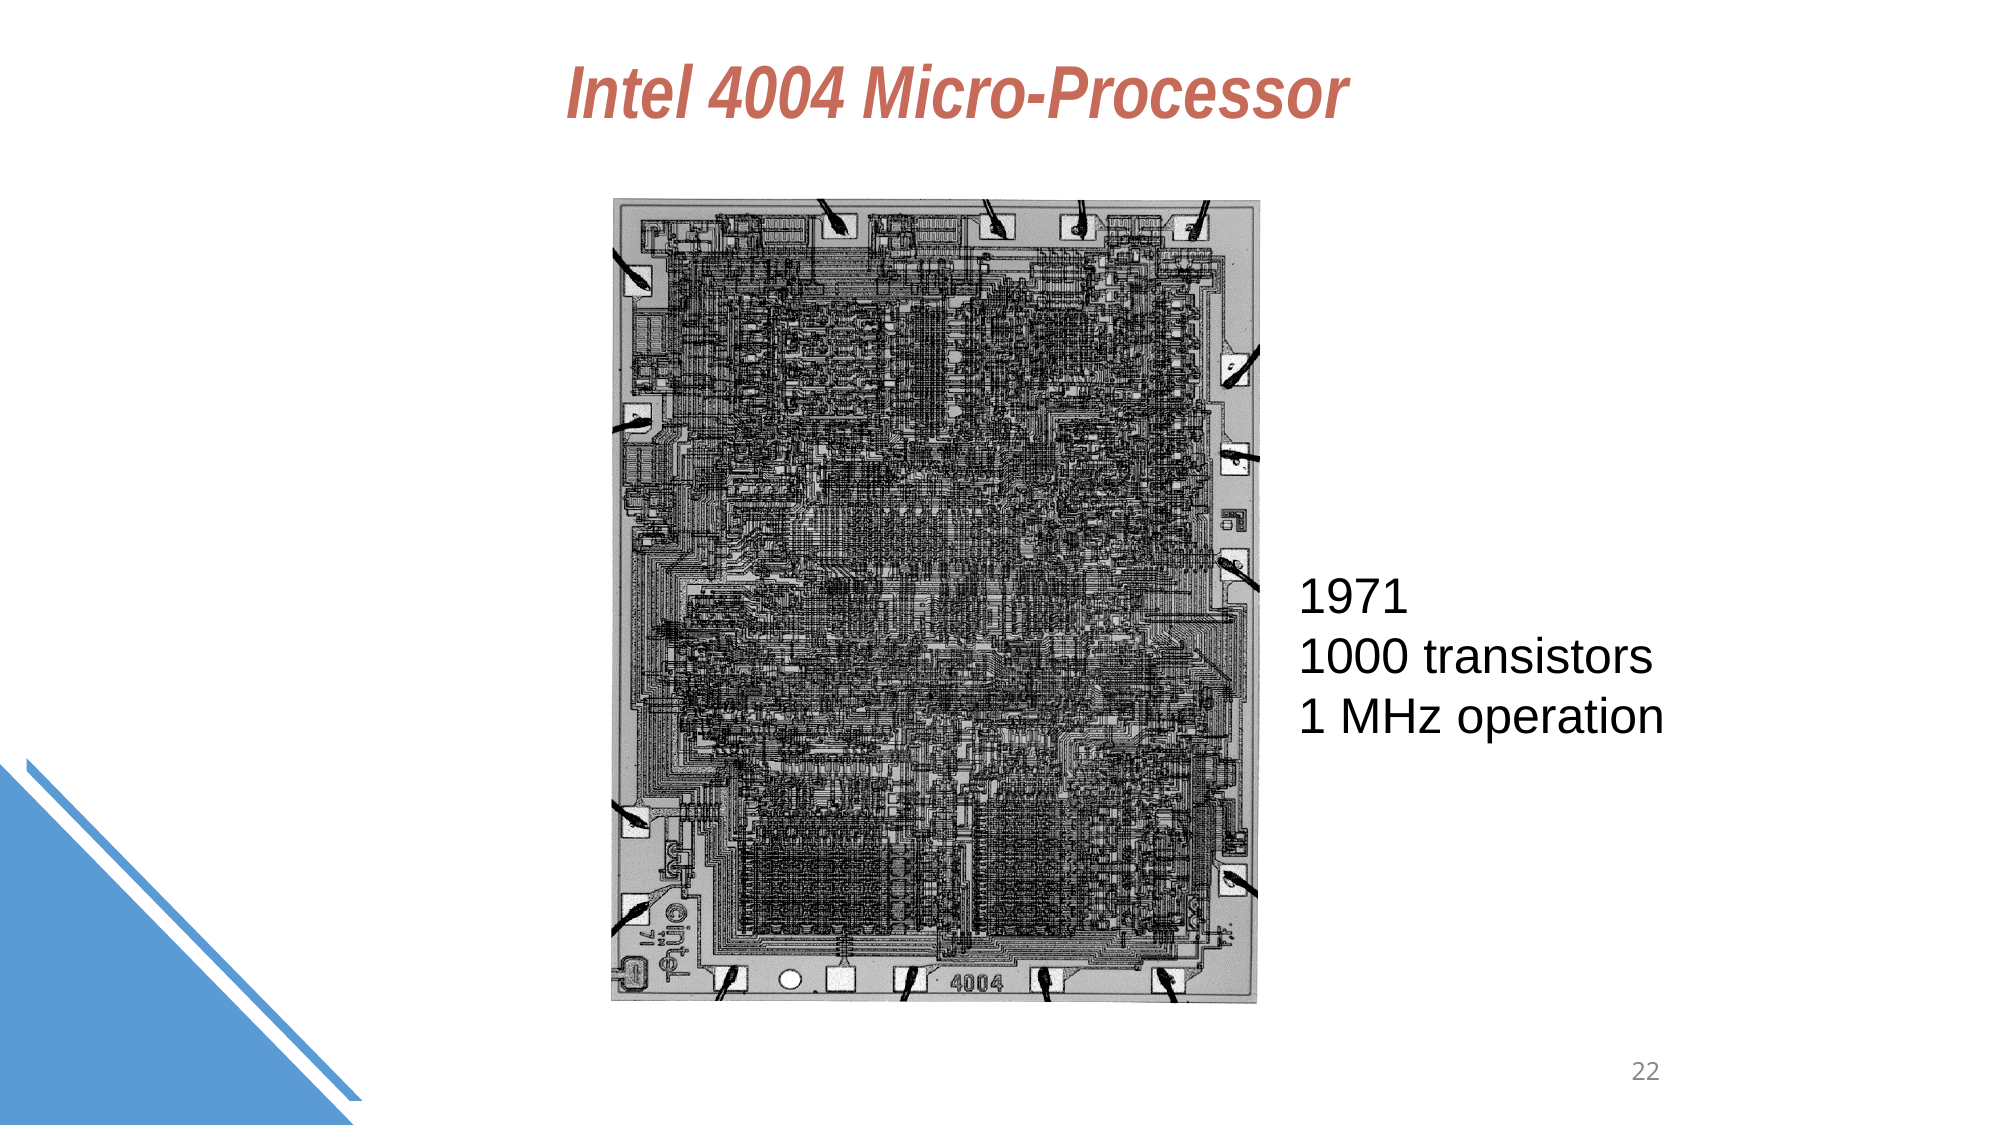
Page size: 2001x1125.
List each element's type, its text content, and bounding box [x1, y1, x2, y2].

text_box 22 [1325, 1042, 1675, 1103]
text_box 1971 1000 transistors 1 MHz operation [1283, 556, 1780, 752]
title Intel 4004 Micro-Processor [551, 13, 1851, 164]
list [604, 196, 1261, 1006]
